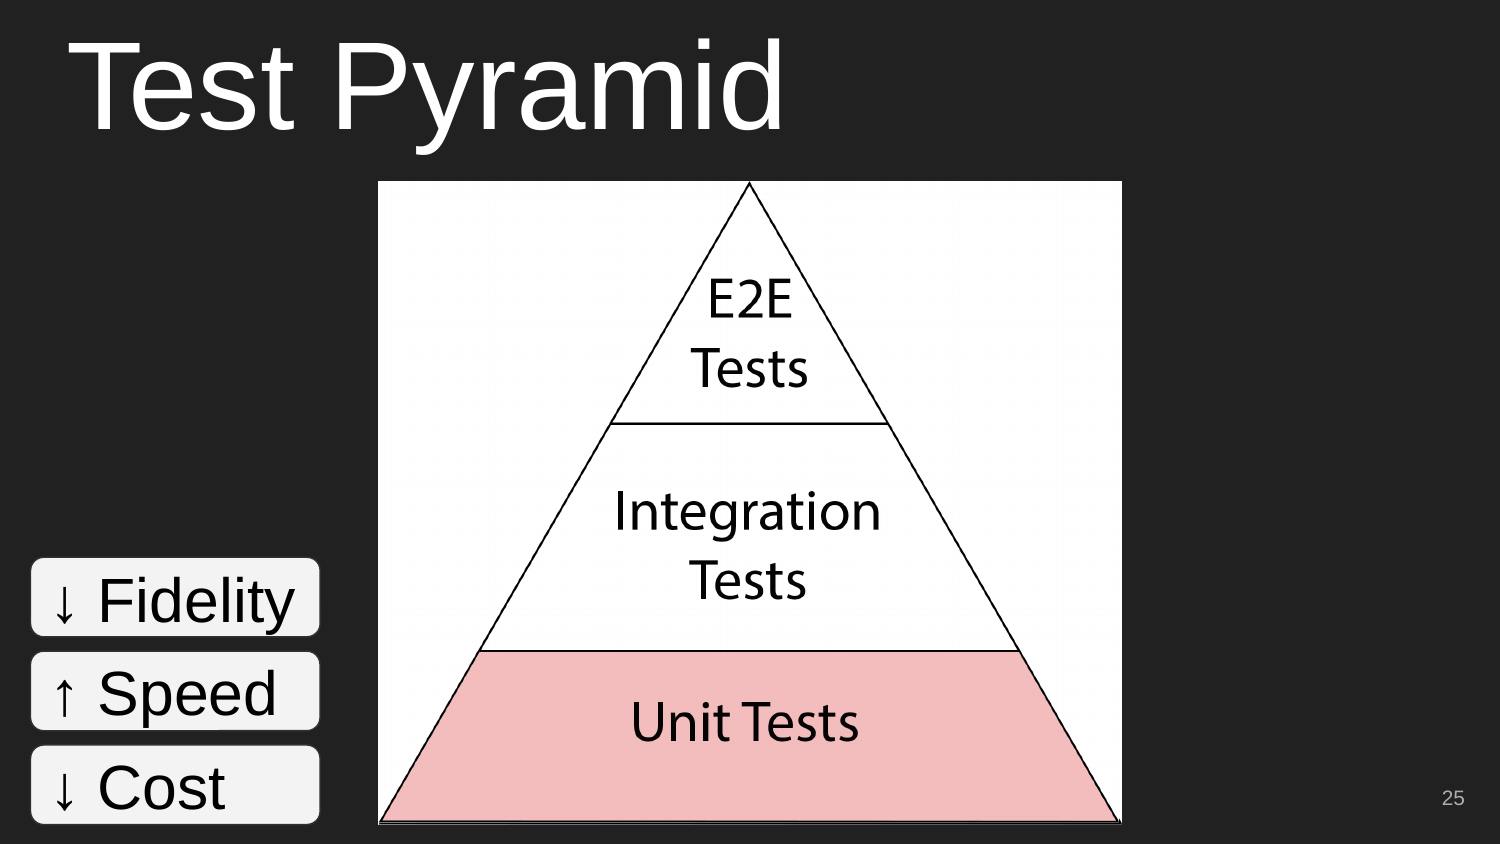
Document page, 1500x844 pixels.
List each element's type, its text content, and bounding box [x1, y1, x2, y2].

slide_number ‹#› [1389, 764, 1480, 830]
text_box ↓ Fidelity [30, 557, 321, 637]
title Test Pyramid [51, 0, 1449, 84]
picture [378, 181, 1122, 826]
text_box ↑ Speed [30, 651, 321, 731]
text_box ↓ Cost [30, 744, 321, 825]
